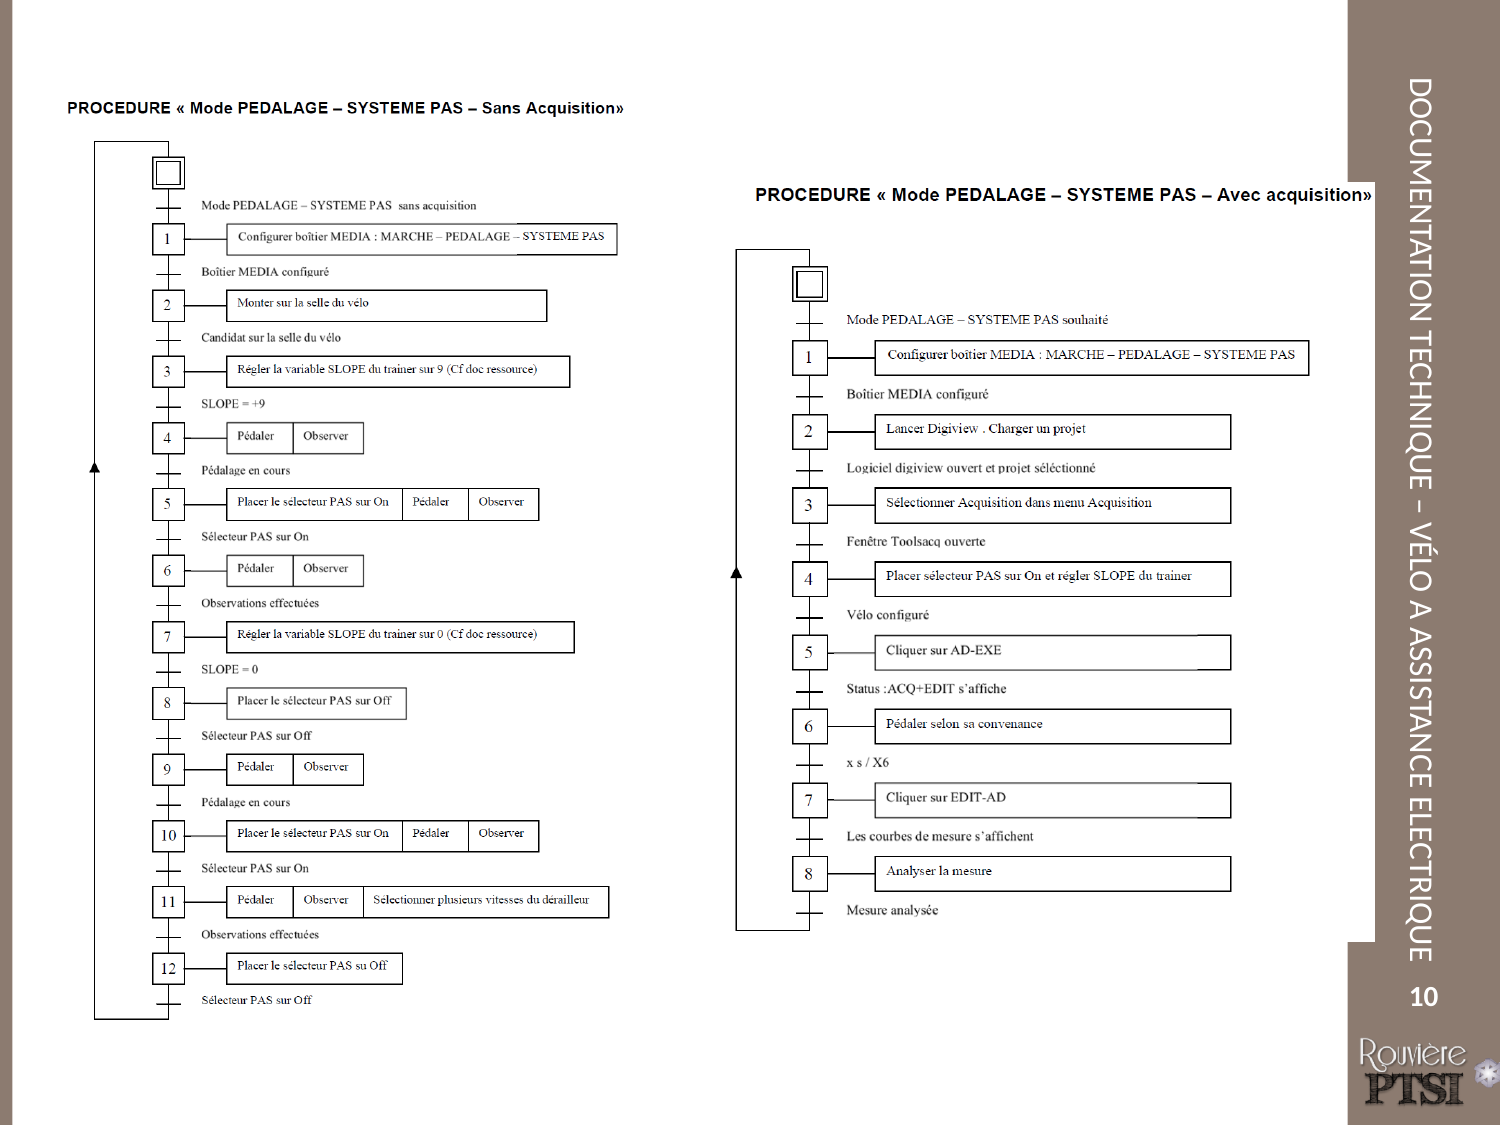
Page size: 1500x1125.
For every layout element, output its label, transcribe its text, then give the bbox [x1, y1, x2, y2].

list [64, 99, 686, 1026]
picture [1359, 1037, 1500, 1109]
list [724, 182, 1375, 943]
slide_number 10 [1347, 969, 1500, 1020]
